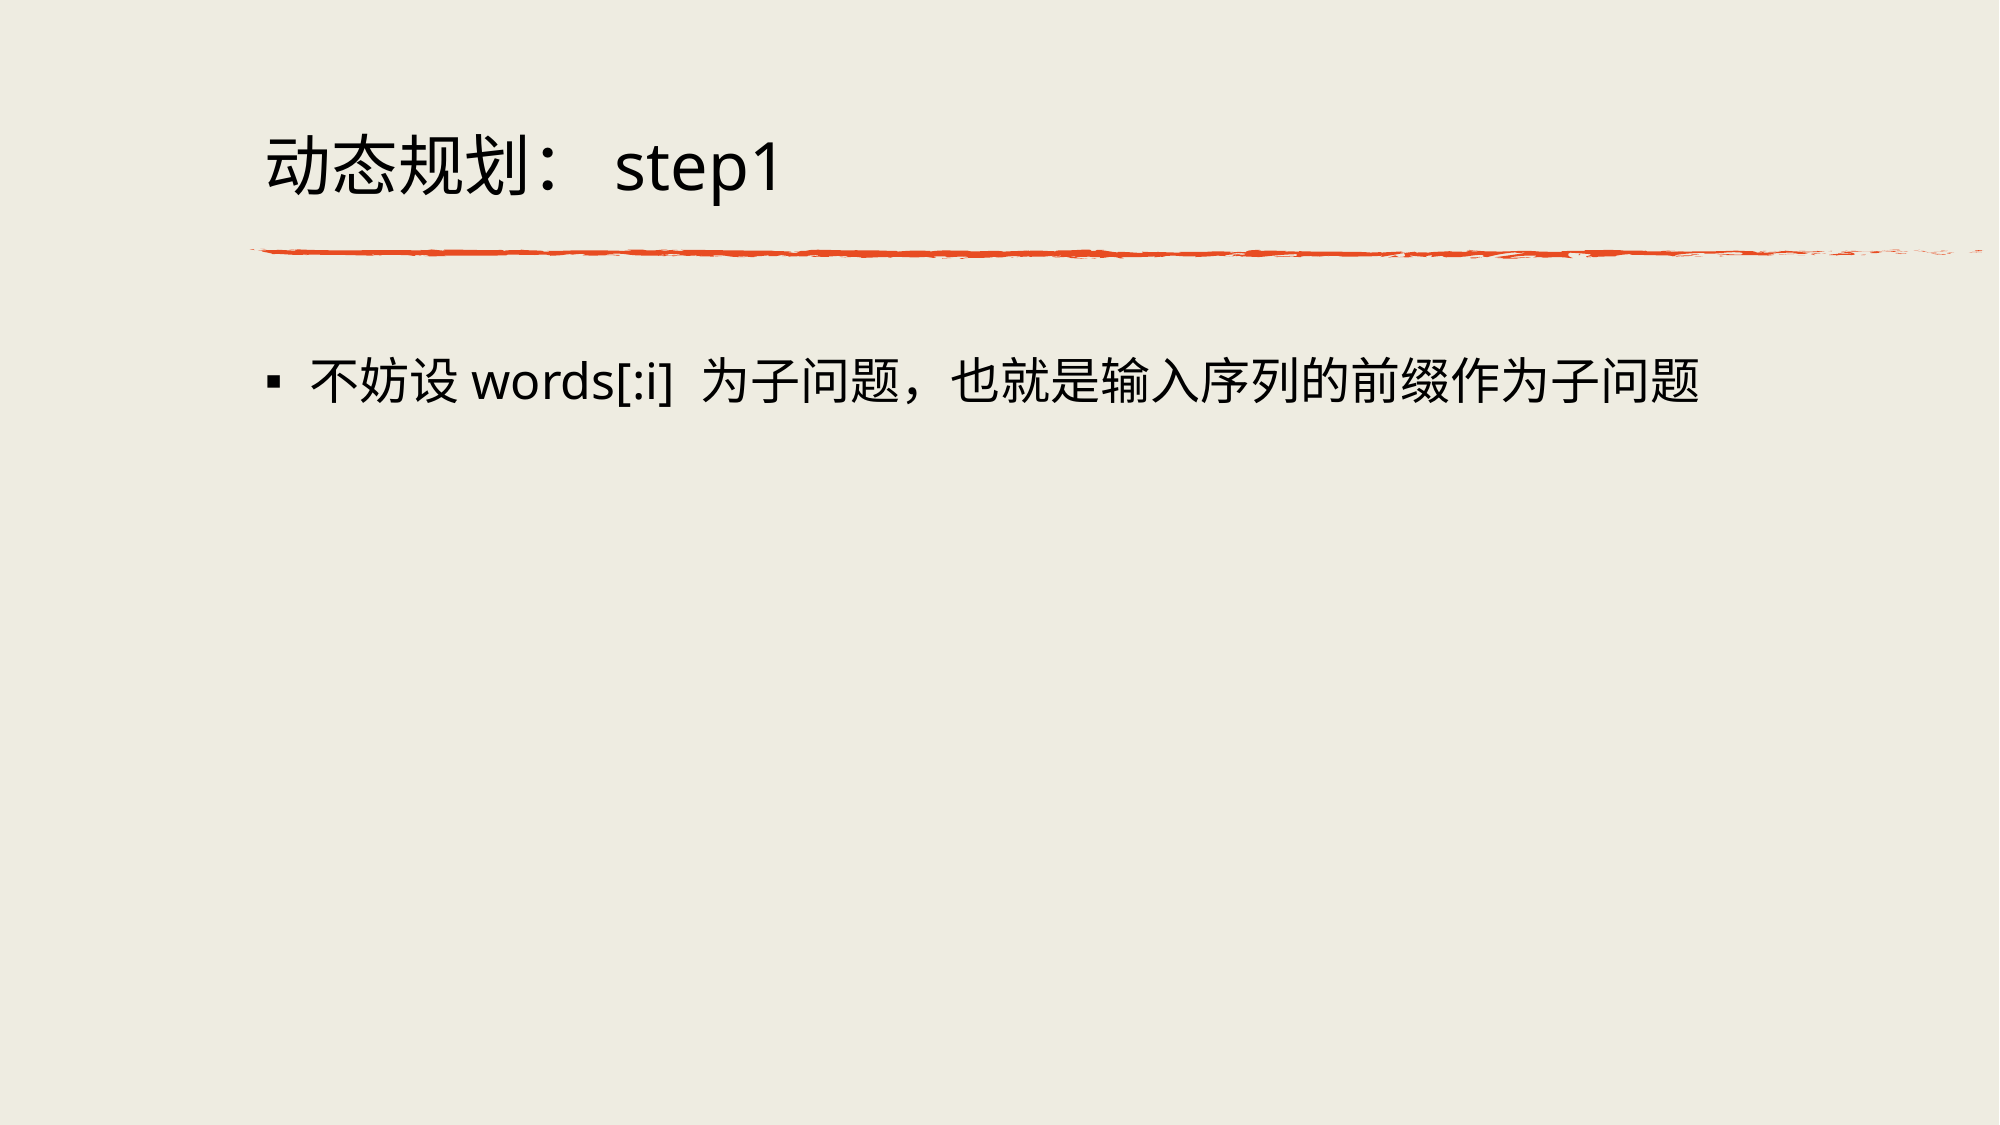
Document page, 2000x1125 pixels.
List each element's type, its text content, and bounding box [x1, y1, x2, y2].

list 不妨设words[:i] 为⼦问题，也就是输⼊序列的前缀作为⼦问题 [249, 312, 1750, 1013]
title 动态规划：step1 [249, 45, 1750, 213]
